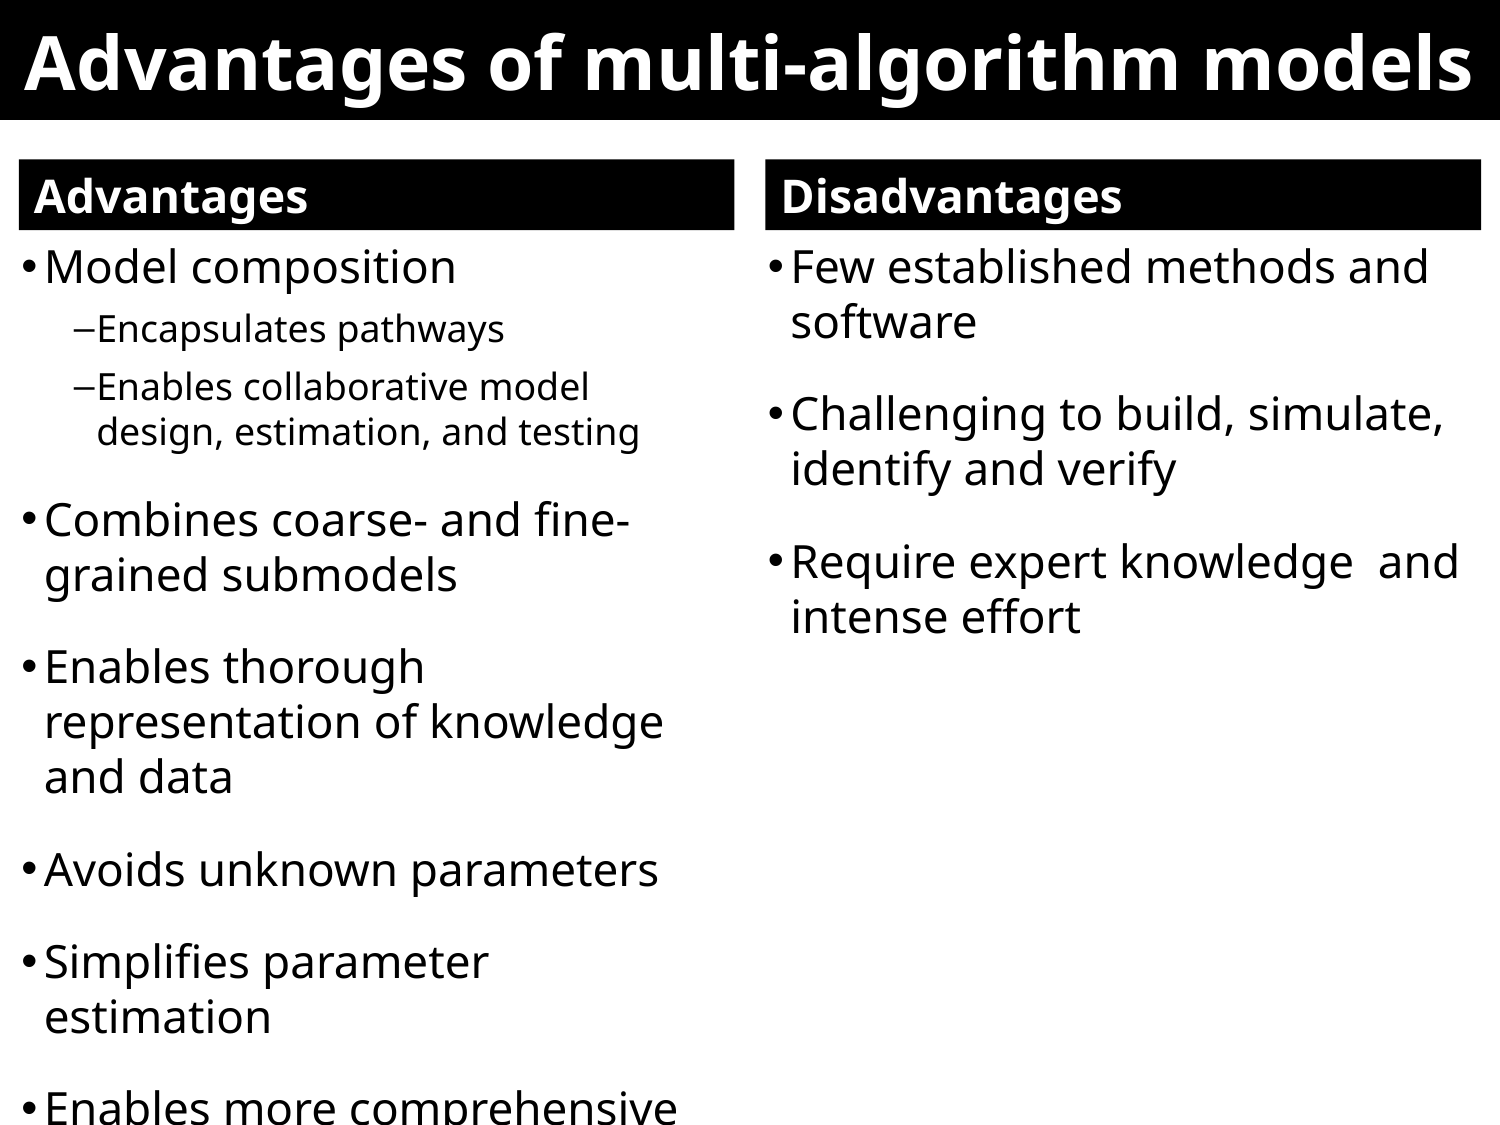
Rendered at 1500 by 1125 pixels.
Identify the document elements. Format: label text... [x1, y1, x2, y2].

list Few established methods and software Challenging to build, simulate, identify and verify Require expert knowledge and intense effort [752, 230, 1480, 1080]
list Advantages [18, 159, 735, 231]
list Model composition Encapsulates pathways Enables collaborative model design, estimation, and testing Combines coarse- and fine-grained submodels Enables thorough representation of knowledge and data Avoids unknown parameters Simplifies parameter estimation Enables more comprehensive and more accurate models [6, 230, 733, 1080]
list Disadvantages [765, 159, 1482, 231]
title Advantages of multi-algorithm models [0, 0, 1500, 120]
